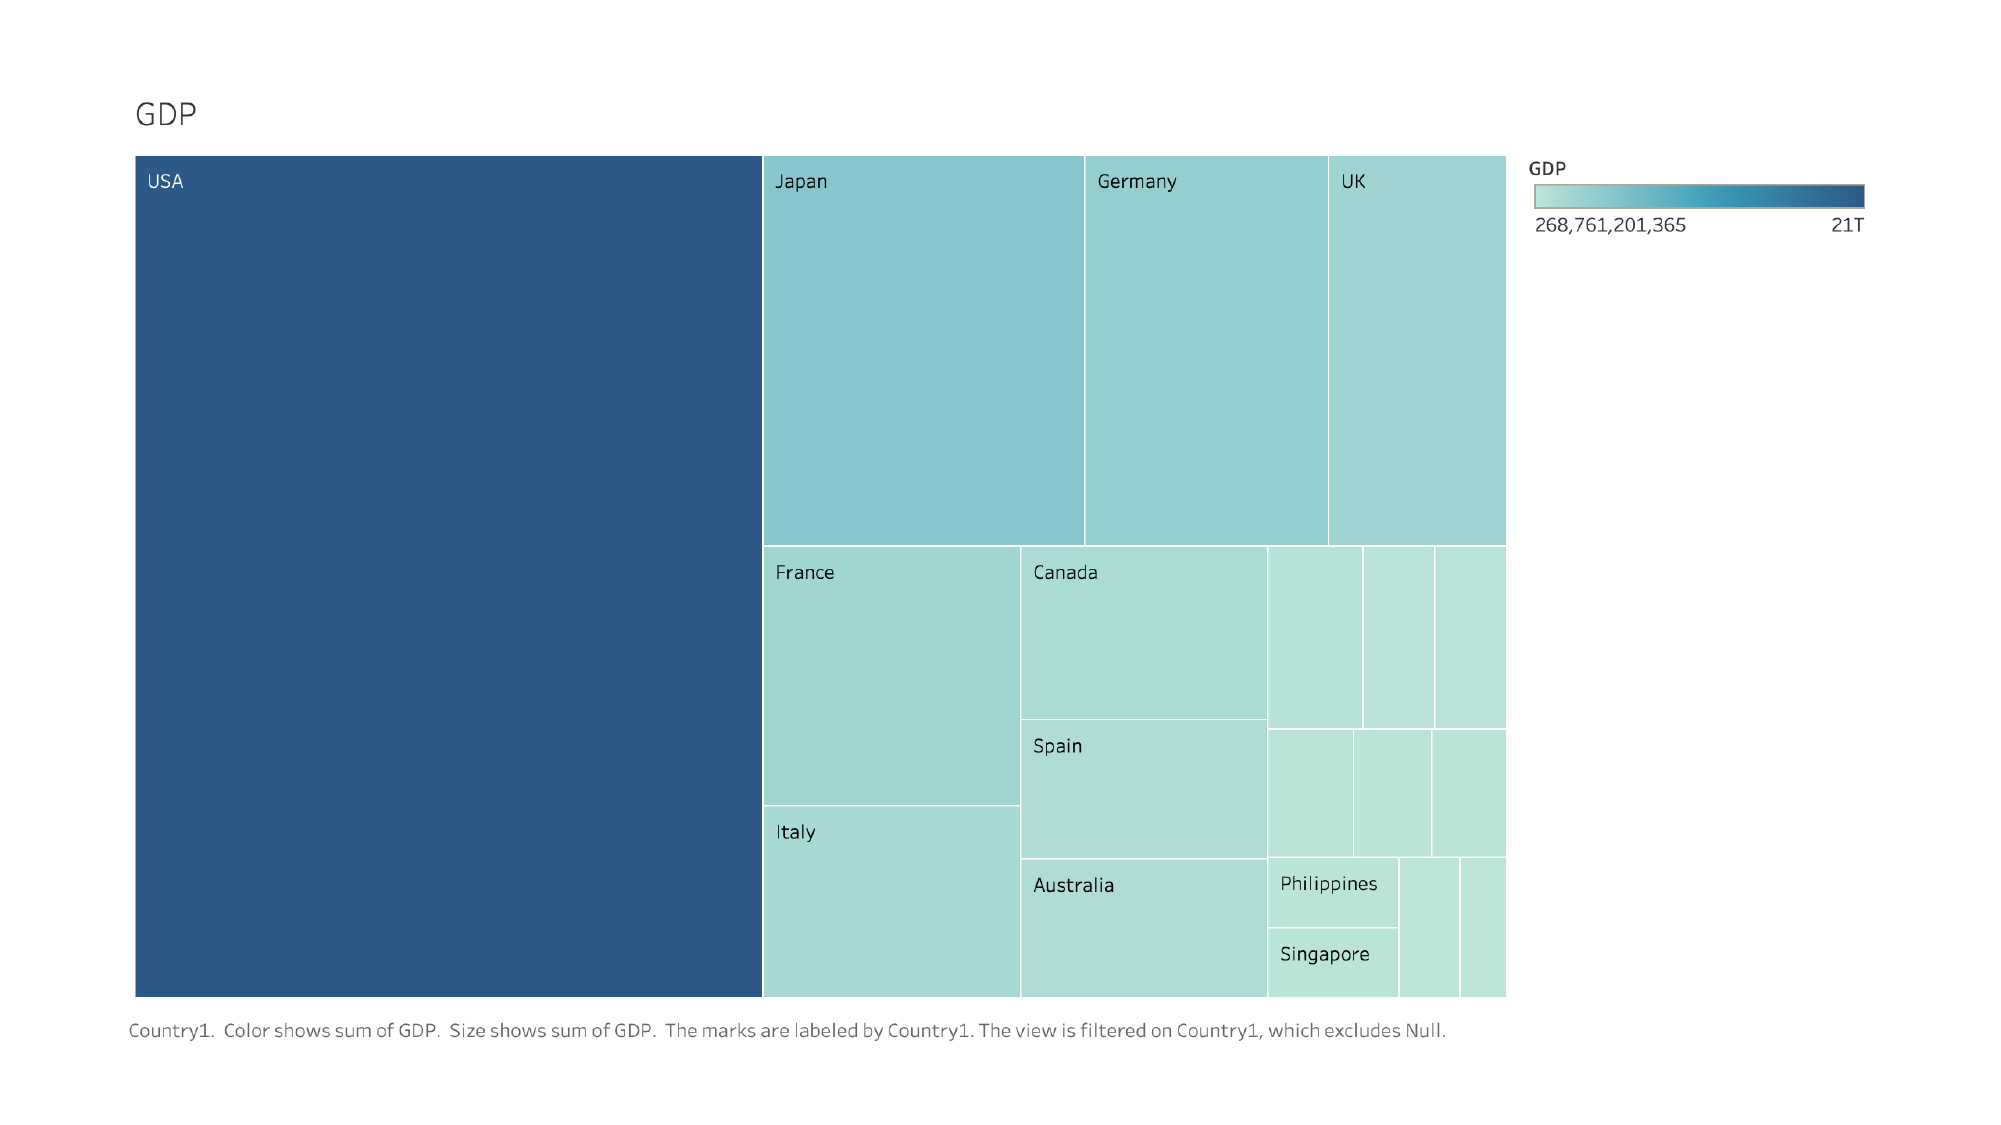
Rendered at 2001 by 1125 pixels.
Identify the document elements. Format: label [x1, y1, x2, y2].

picture [128, 81, 1872, 1043]
